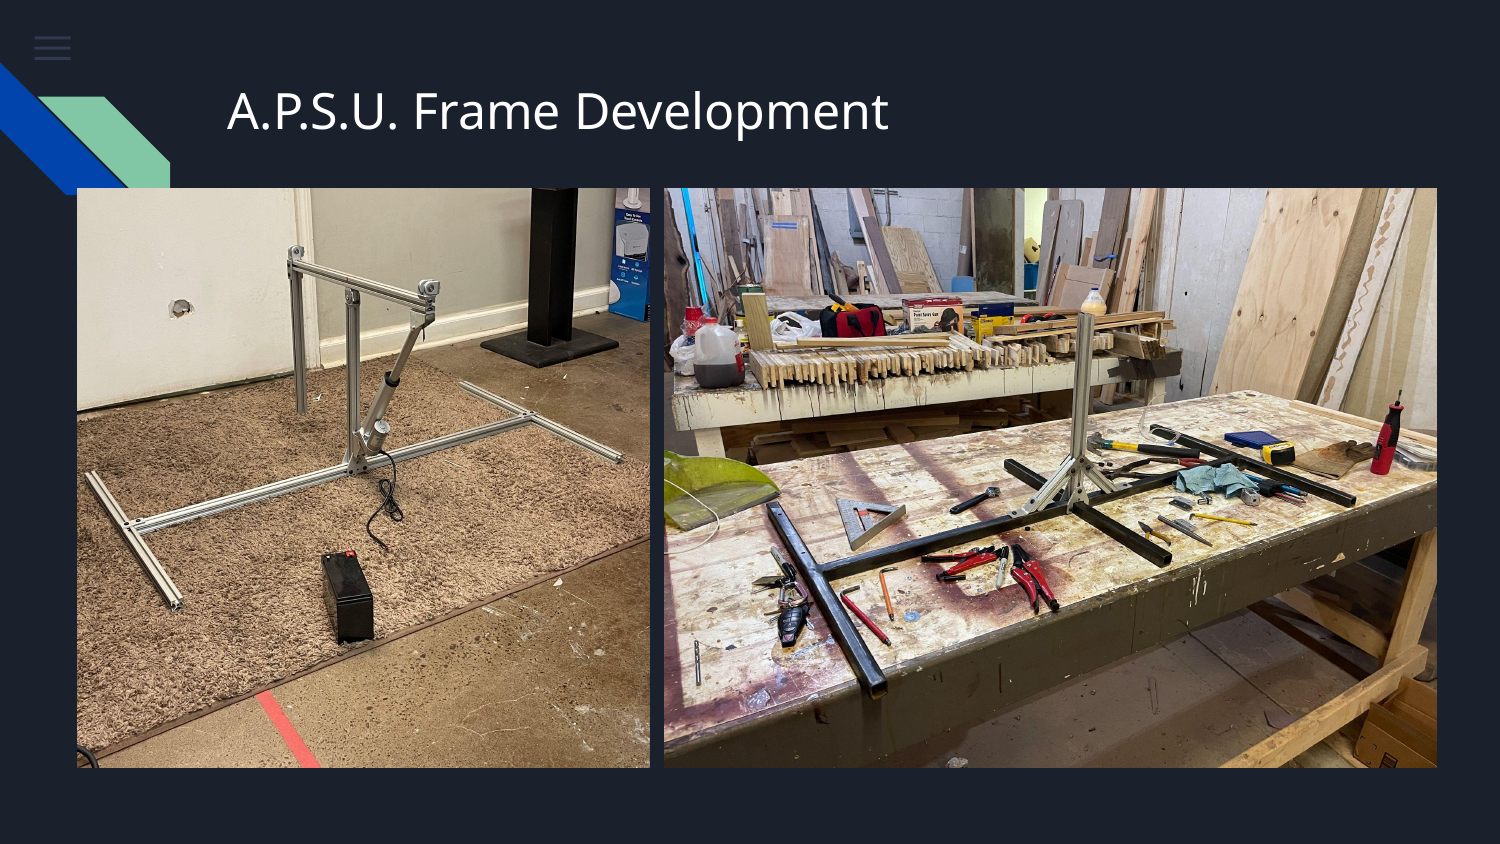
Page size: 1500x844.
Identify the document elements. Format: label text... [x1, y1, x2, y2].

title A.P.S.U. Frame Development [212, 64, 1368, 215]
picture [76, 188, 650, 768]
picture [664, 188, 1437, 768]
